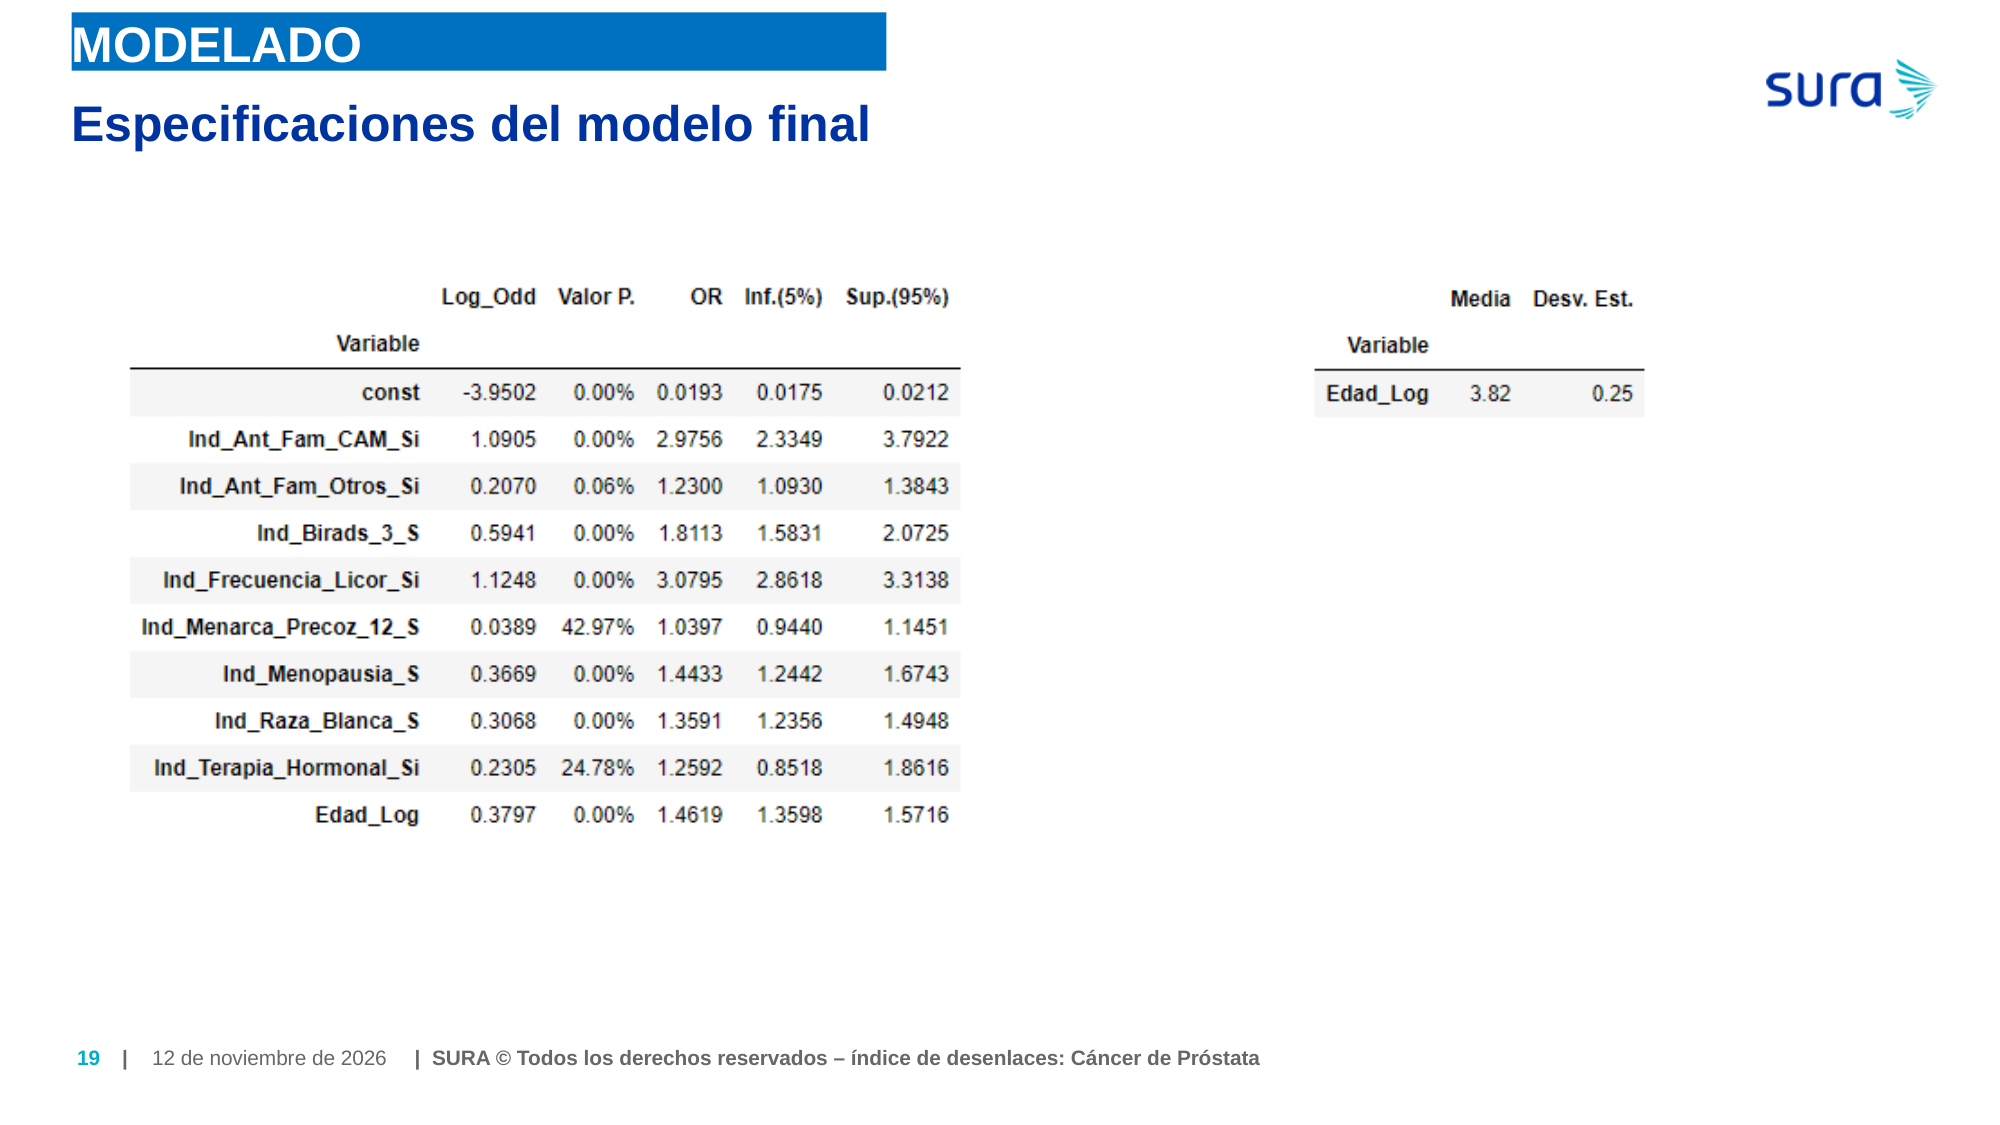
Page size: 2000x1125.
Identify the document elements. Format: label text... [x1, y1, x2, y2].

text_box MODELADO [71, 12, 887, 71]
footer | | SURA © Todos los derechos reservados – índice de desenlaces: Cáncer de Próstata [107, 1041, 1602, 1070]
title Especificaciones del modelo final [71, 91, 1585, 210]
picture [106, 265, 999, 860]
picture [1299, 279, 1668, 439]
slide_number 19 [42, 1041, 100, 1070]
picture [1766, 59, 1938, 119]
